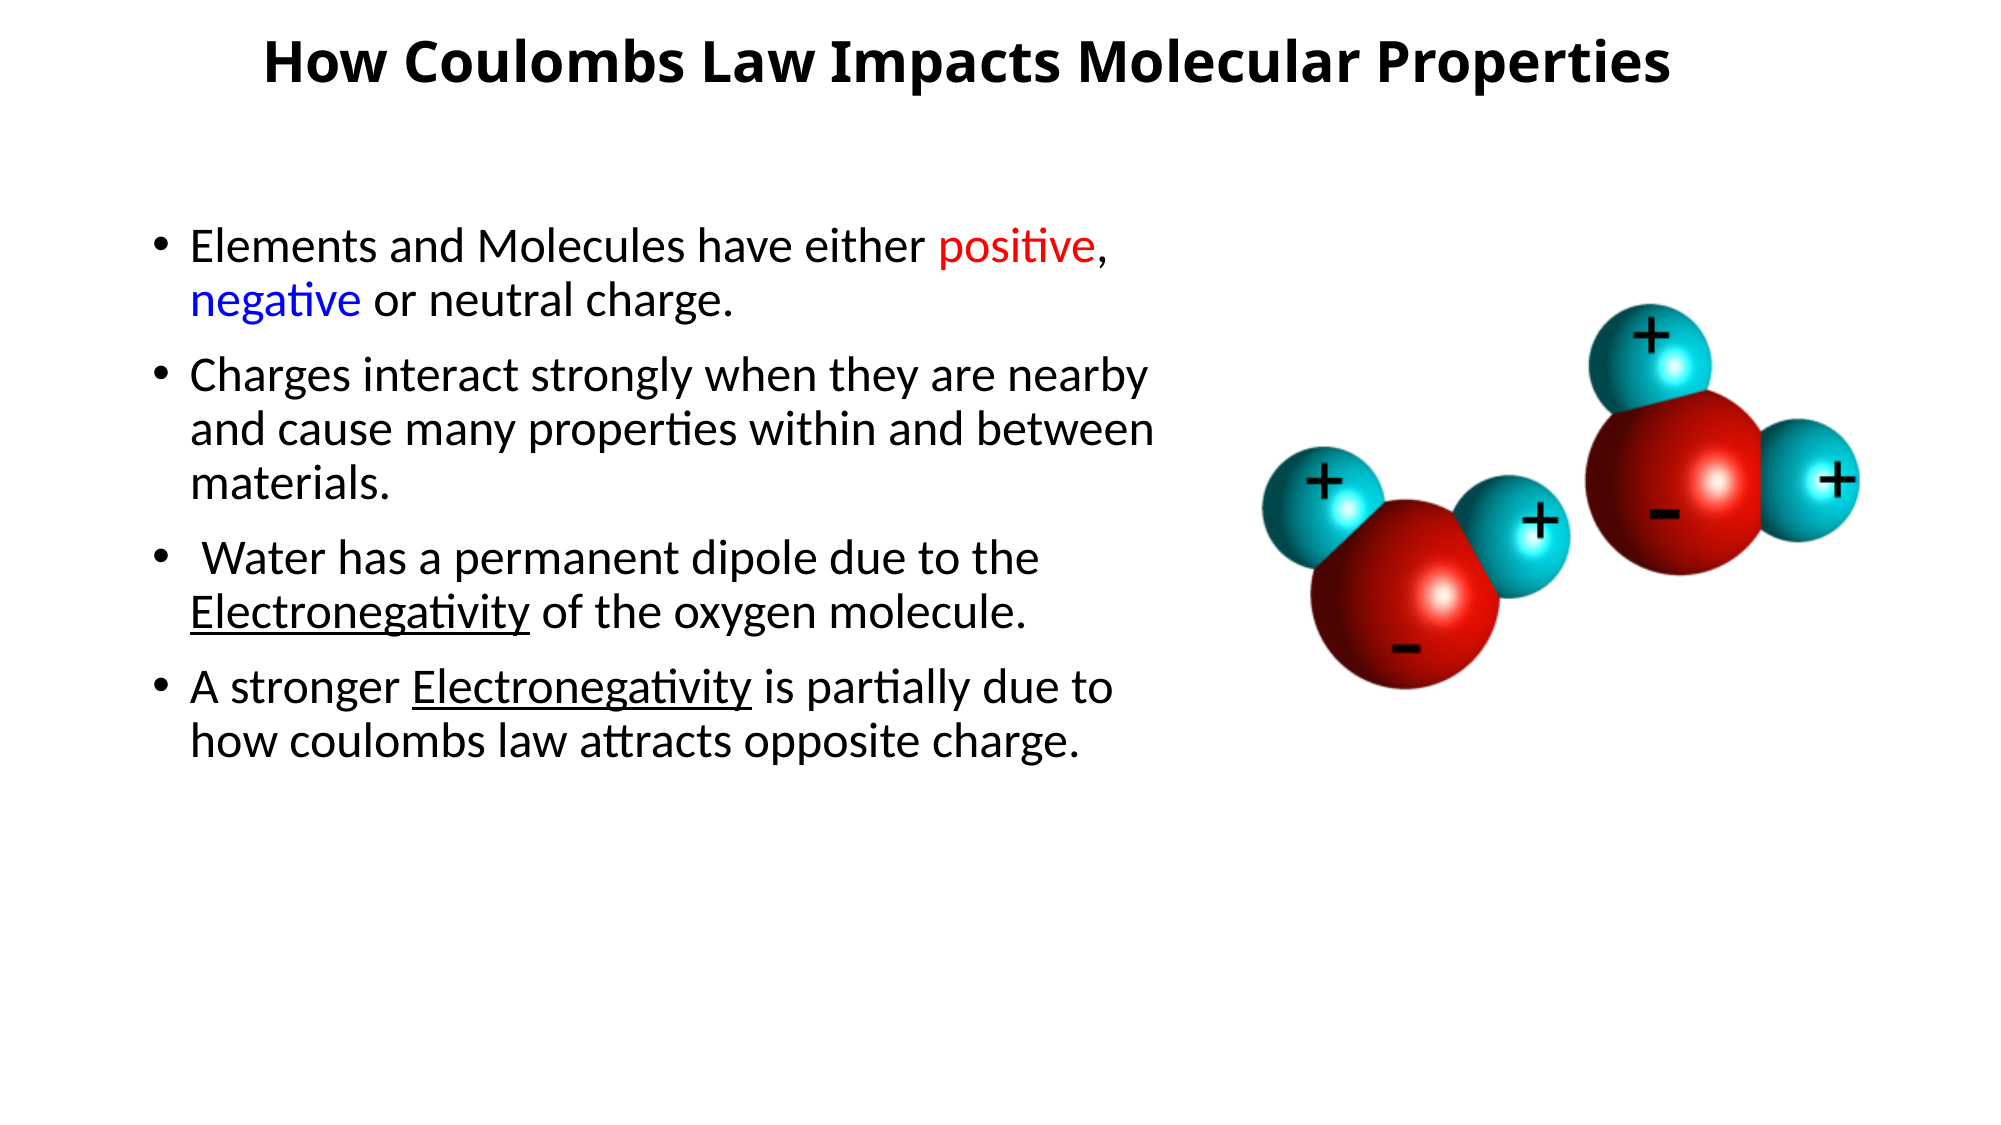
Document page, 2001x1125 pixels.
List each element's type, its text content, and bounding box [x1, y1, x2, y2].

title How Coulombs Law Impacts Molecular Properties [247, 0, 1753, 128]
picture [1259, 301, 1863, 693]
list Elements and Molecules have either positive, negative or neutral charge. Charges interact strongly when they are nearby and cause many properties within and between materials. Water has a permanent dipole due to the Electronegativity of the oxygen molecule. A stronger Electronegativity is partially due to how coulombs law attracts opposite charge. [137, 212, 1188, 1014]
